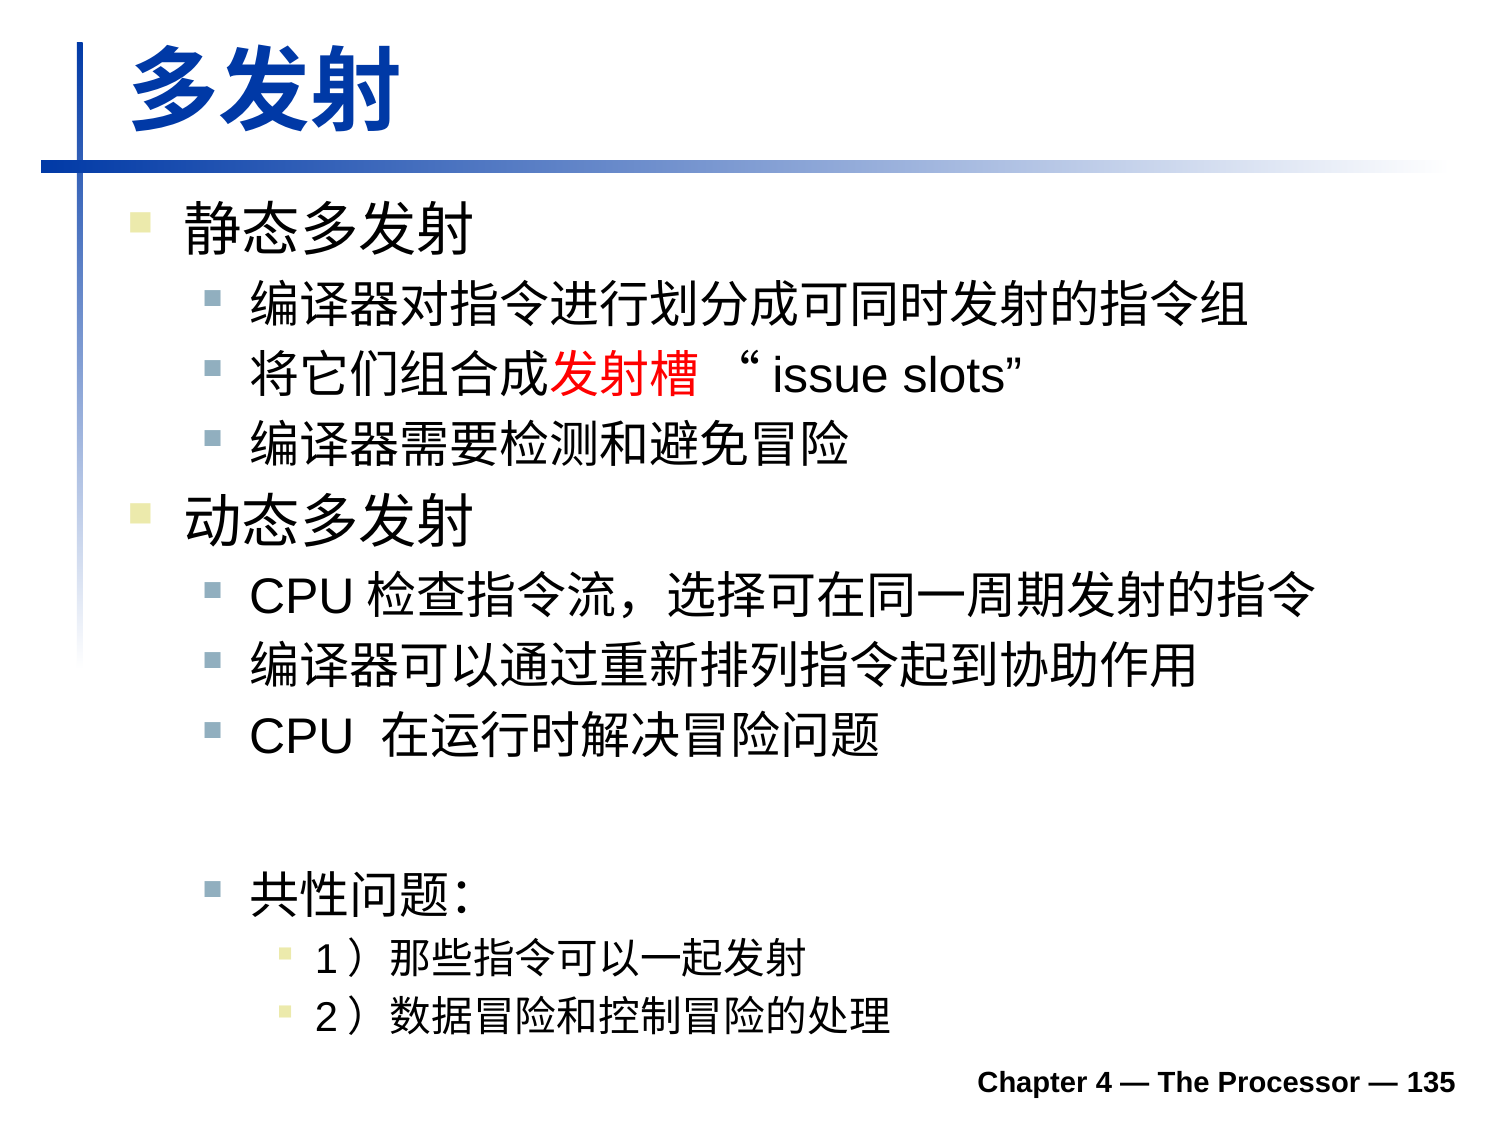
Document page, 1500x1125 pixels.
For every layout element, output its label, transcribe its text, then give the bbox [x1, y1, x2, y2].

title 多发射 [112, 23, 1468, 149]
list 静态多发射 编译器对指令进行划分成可同时发射的指令组 将它们组合成发射槽 “issue slots” 编译器需要检测和避免冒险 动态多发射 CPU检查指令流，选择可在同一周期发射的指令 编译器可以通过重新排列指令起到协助作用 CPU 在运行时解决冒险问题 共性问题： 1）那些指令可以一起发射 2）数据冒险和控制冒险的处理 [112, 184, 1469, 1024]
footer Chapter 4 — The Processor — 135 [277, 1046, 1471, 1106]
